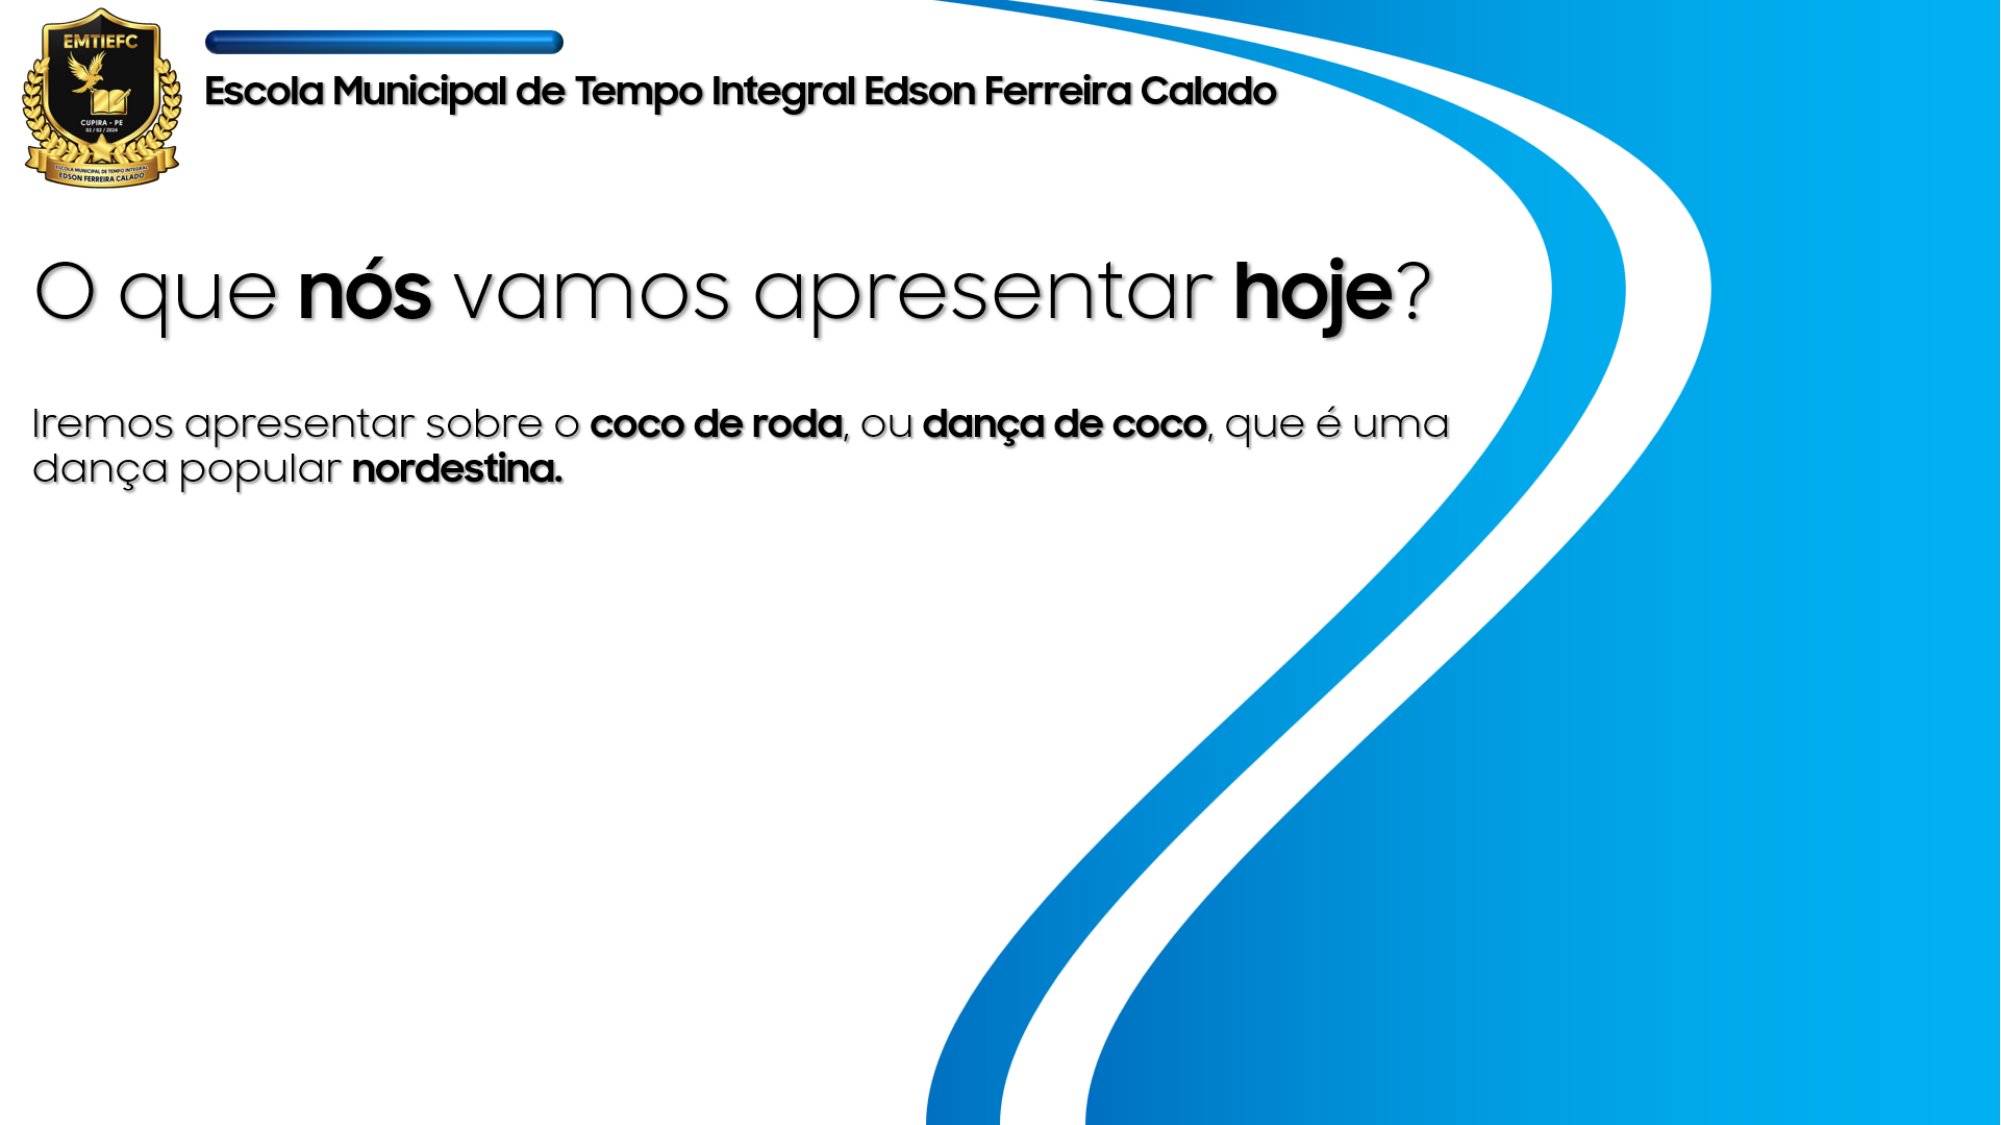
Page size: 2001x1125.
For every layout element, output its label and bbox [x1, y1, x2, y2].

picture [0, 0, 1711, 1125]
